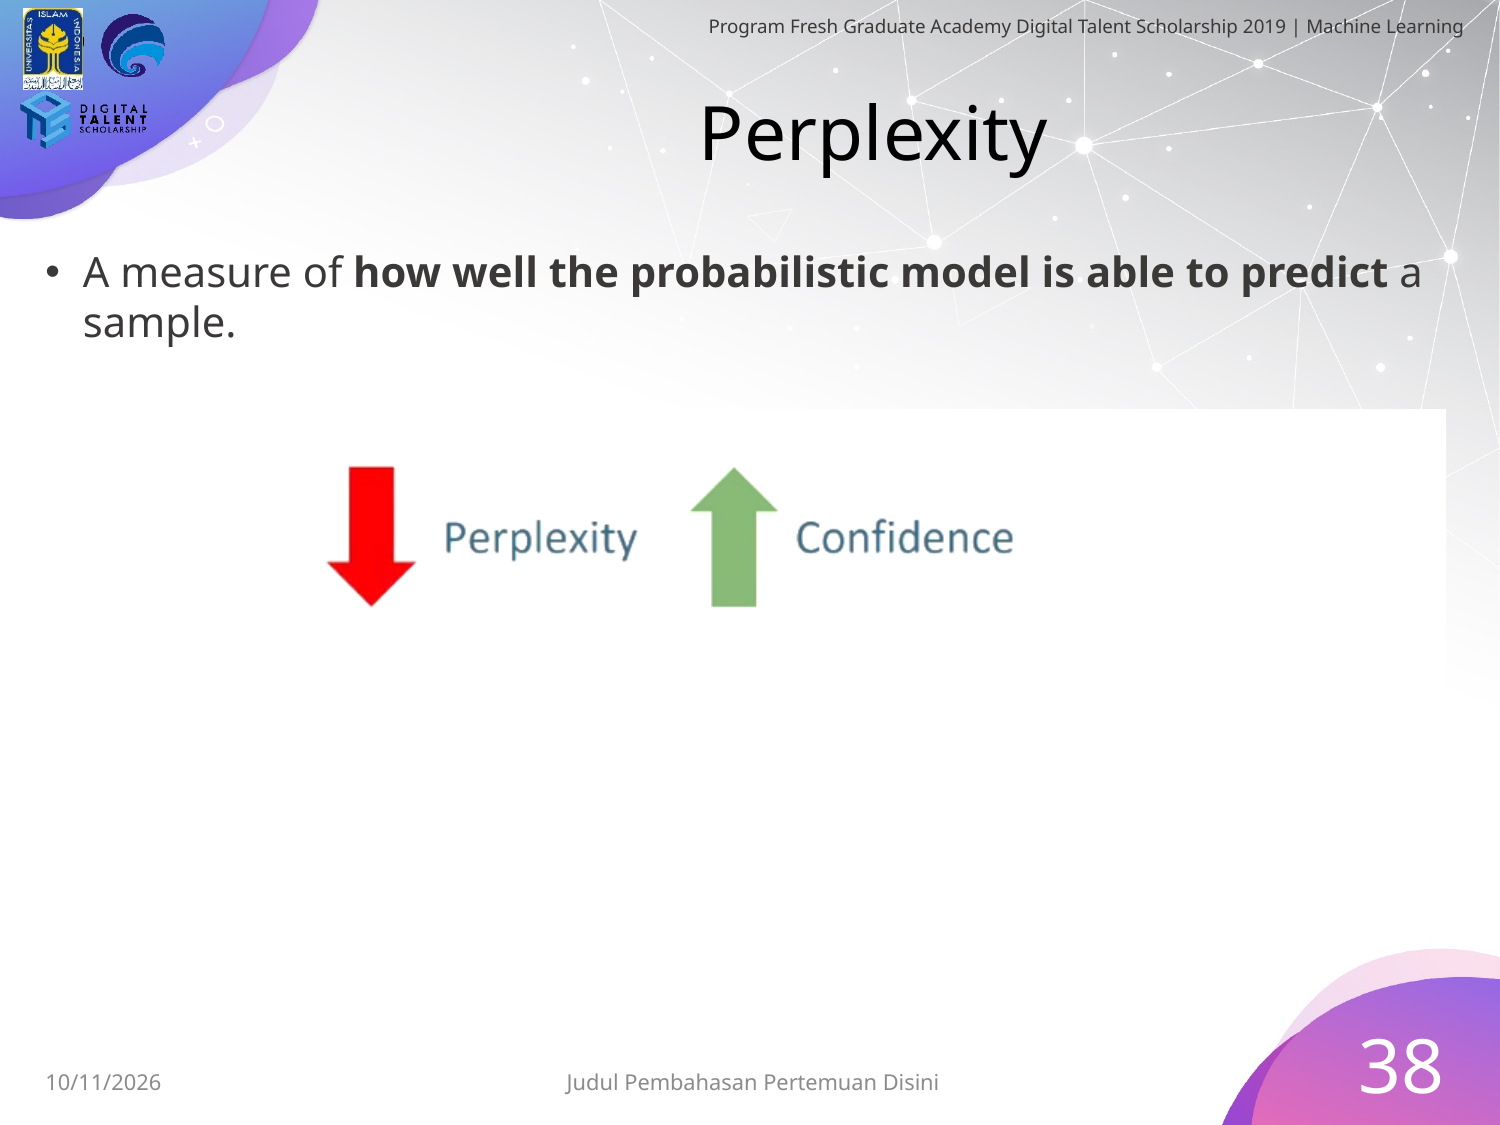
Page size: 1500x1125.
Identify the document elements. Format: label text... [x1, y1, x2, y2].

slide_number 38 [1327, 1025, 1477, 1115]
list A measure of how well the probabilistic model is able to predict a sample. [30, 238, 1477, 1014]
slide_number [30, 1053, 272, 1114]
footer Judul Pembahasan Pertemuan Disini [386, 1053, 1121, 1114]
picture [0, 0, 1500, 1125]
title Perplexity [271, 66, 1477, 207]
